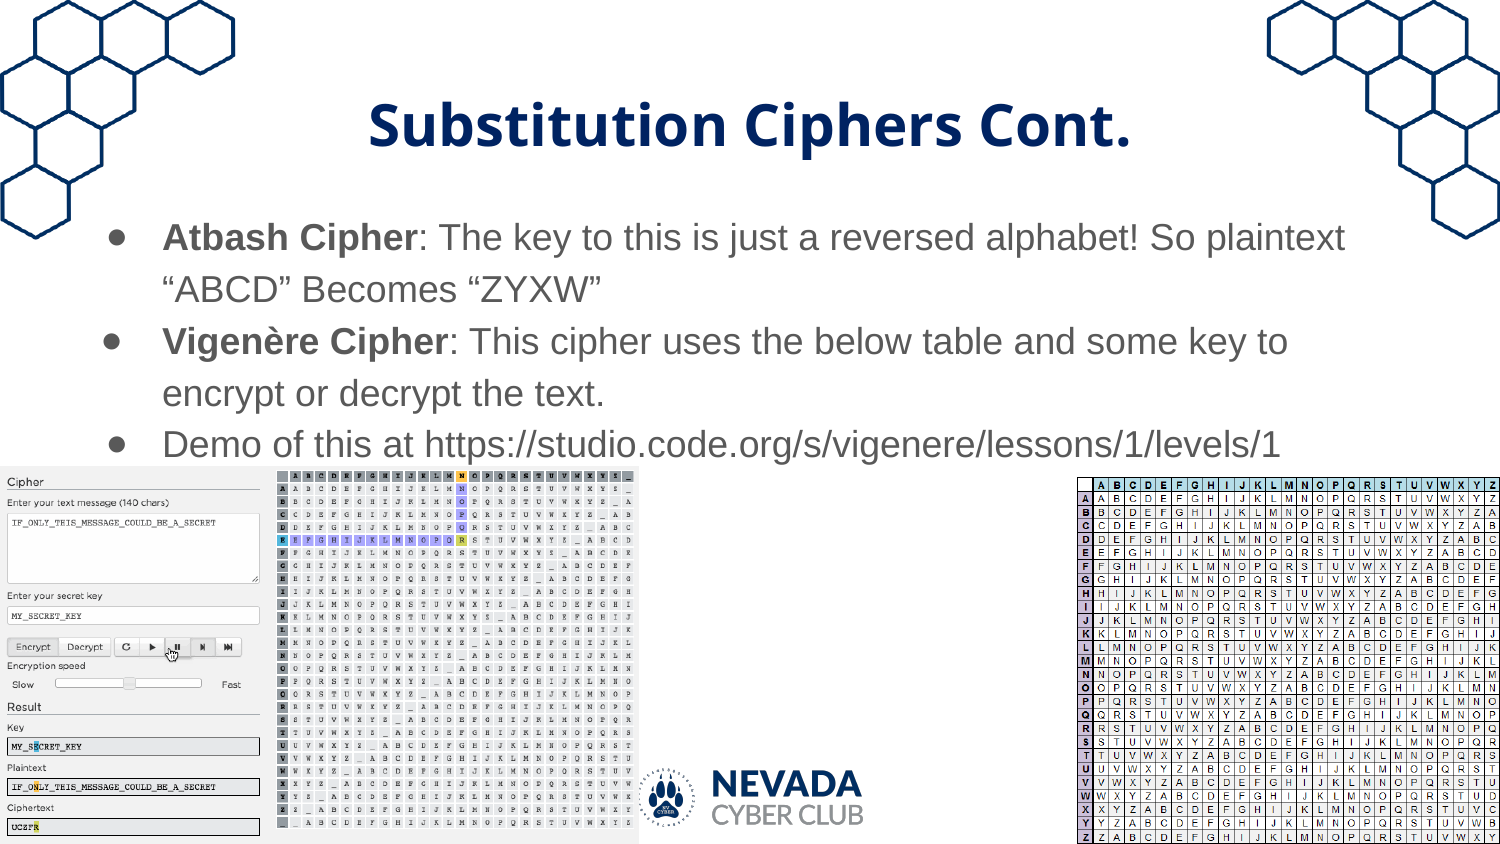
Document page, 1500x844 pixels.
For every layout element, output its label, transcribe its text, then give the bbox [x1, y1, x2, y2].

picture [0, 0, 1500, 844]
title Substitution Ciphers Cont. [134, 72, 1366, 167]
list Atbash Cipher: The key to this is just a reversed alphabet! So plaintext “ABCD” Becomes “ZYXW” Vigenère Cipher: This cipher uses the below table and some key to encrypt or decrypt the text. Demo of this at https://studio.code.org/s/vigenere/lessons/1/levels/1 [86, 191, 1413, 753]
